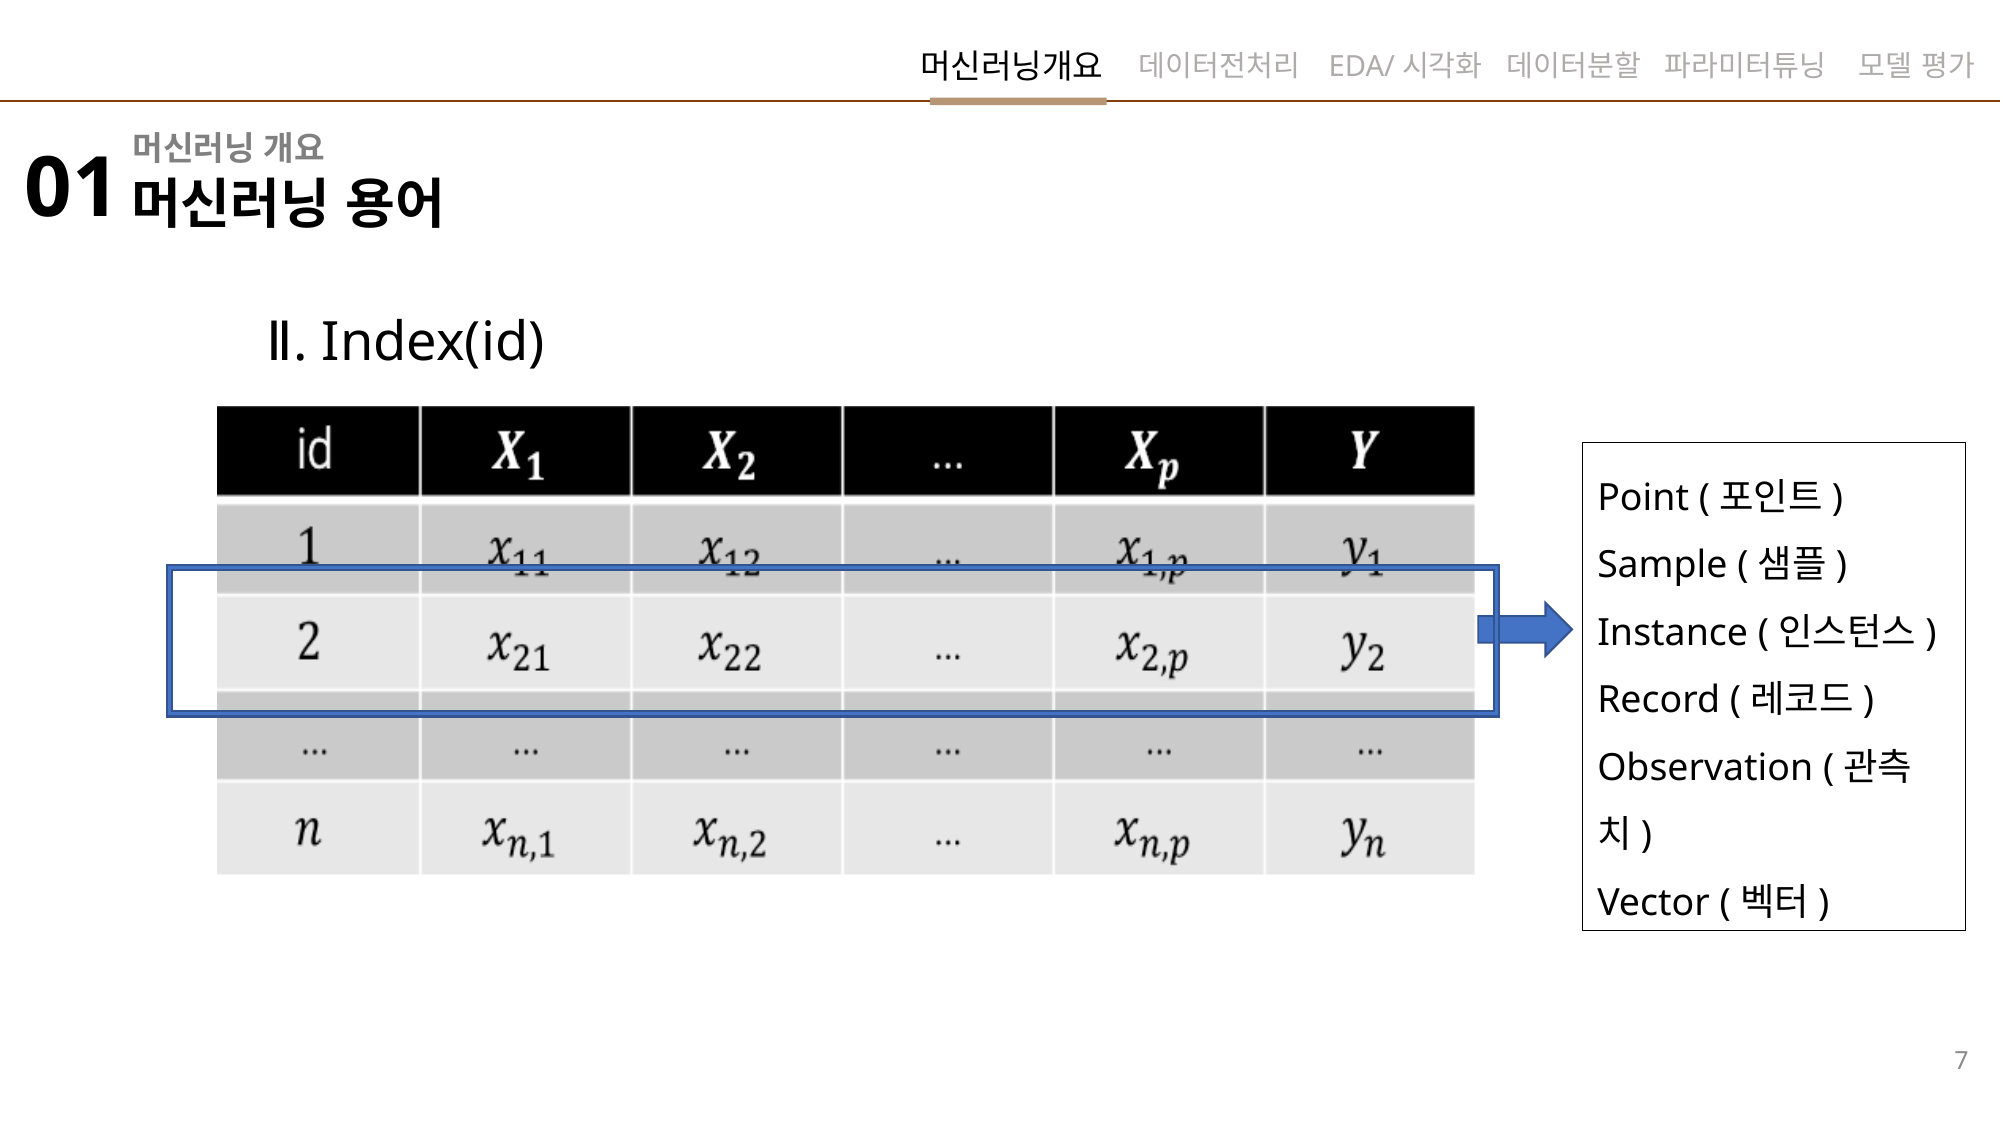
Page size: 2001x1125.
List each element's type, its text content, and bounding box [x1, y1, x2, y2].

text_box EDA/시각화 [1313, 39, 1491, 90]
list Ⅱ. Index(id) [251, 305, 1757, 929]
text_box 머신러닝개요 [905, 37, 1145, 93]
slide_number 7 [1820, 1031, 1984, 1092]
text_box 머신러닝 용어 [116, 161, 648, 242]
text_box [166, 406, 1572, 875]
text_box Point (포인트) Sample (샘플) Instance (인스턴스) Record (레코드) Observation (관측치) Vector (벡터) [1582, 442, 1966, 931]
text_box 파라미터튜닝 [1649, 39, 1844, 90]
text_box 모델 평가 [1844, 39, 2000, 90]
text_box 데이터전처리 [1124, 39, 1313, 90]
text_box 데이터분할 [1491, 39, 1649, 90]
text_box [929, 102, 1108, 106]
text_box 01 [10, 125, 117, 241]
text_box 머신러닝 개요 [117, 119, 650, 181]
